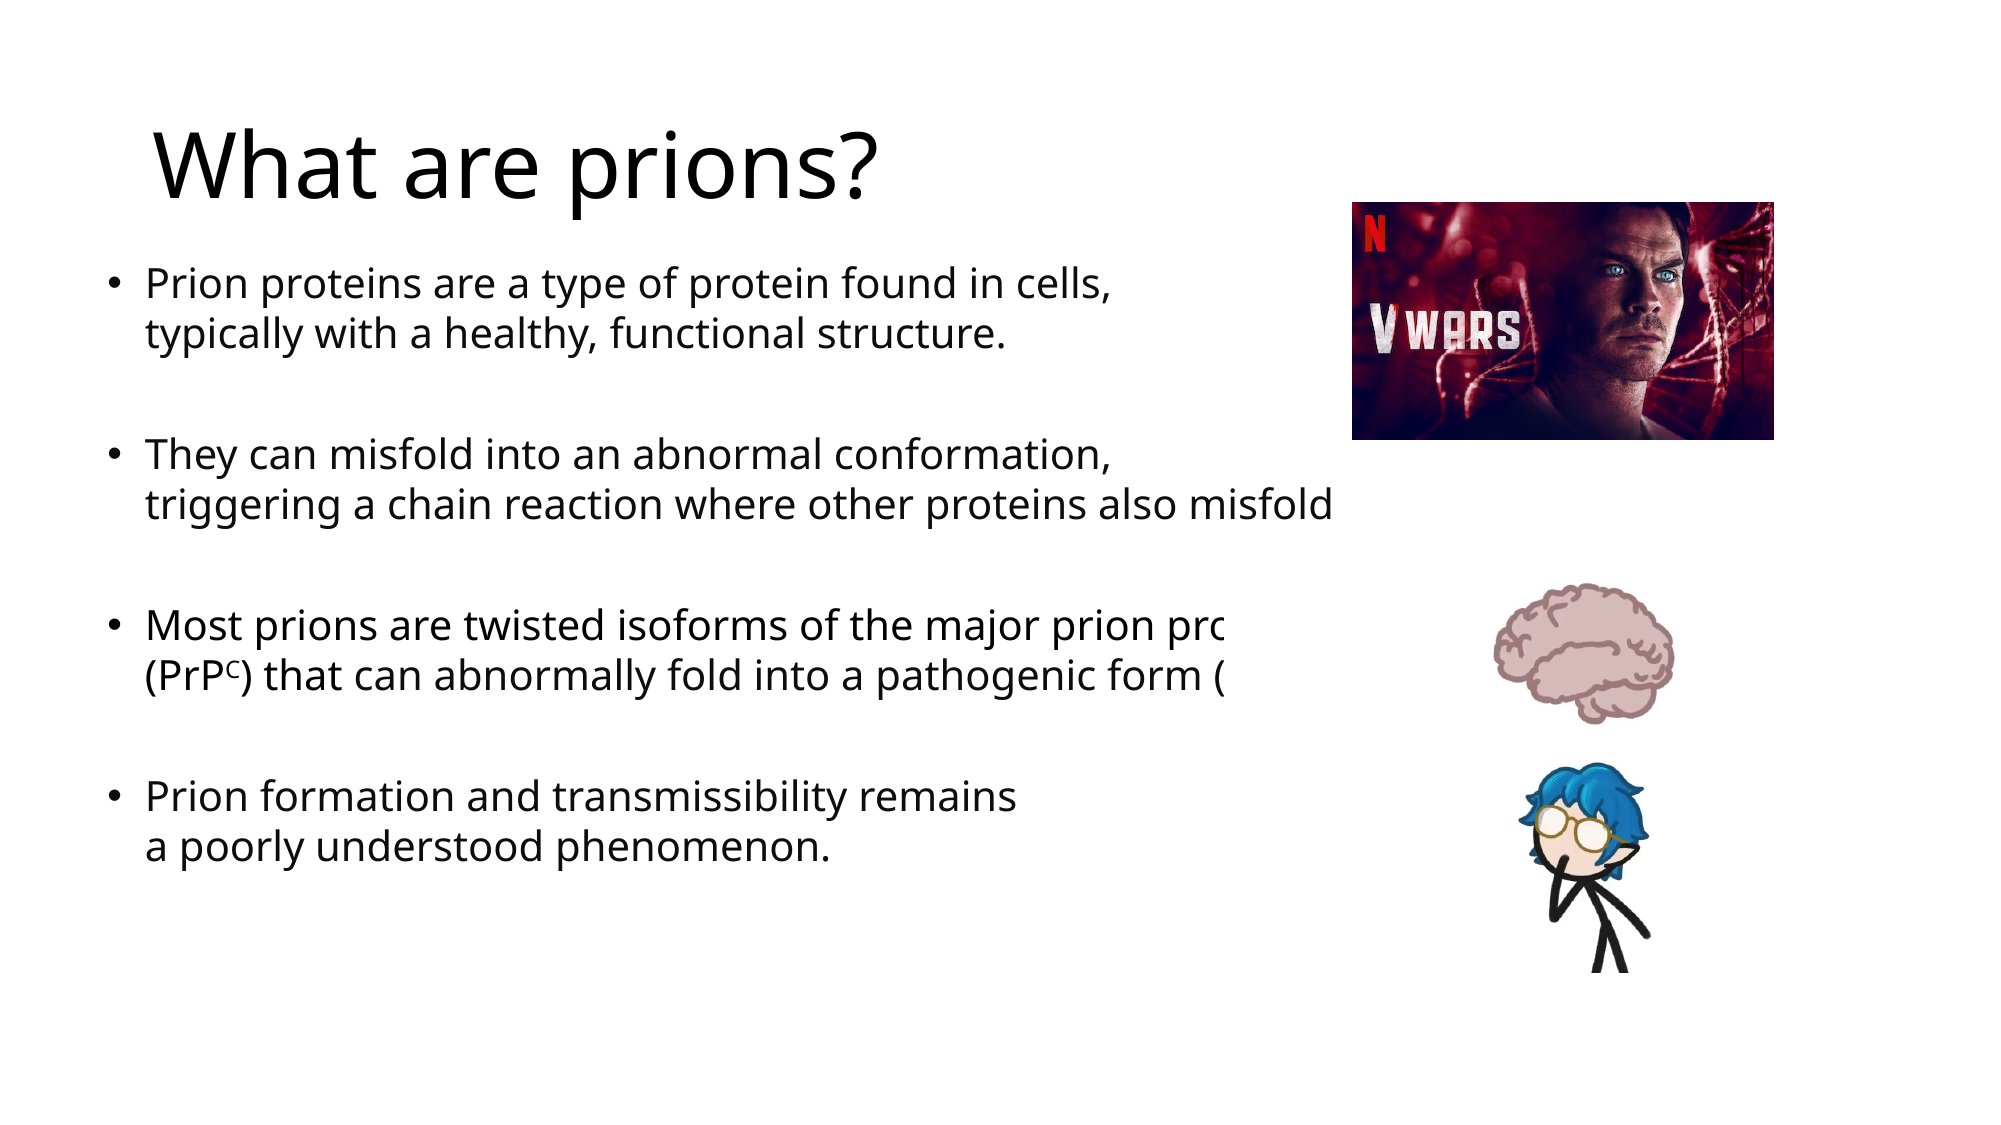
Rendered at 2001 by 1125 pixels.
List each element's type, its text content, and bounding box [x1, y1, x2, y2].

title What are prions? [137, 59, 1863, 249]
list Prion proteins are a type of protein found in cells, typically with a healthy, functional structure. They can misfold into an abnormal conformation, triggering a chain reaction where other proteins also misfold Most prions are twisted isoforms of the major prion protein (PrPC) that can abnormally fold into a pathogenic form (PrPSc) Prion formation and transmissibility remains a poorly understood phenomenon. [92, 249, 1955, 986]
picture [1351, 202, 1775, 441]
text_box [1223, 561, 1956, 975]
